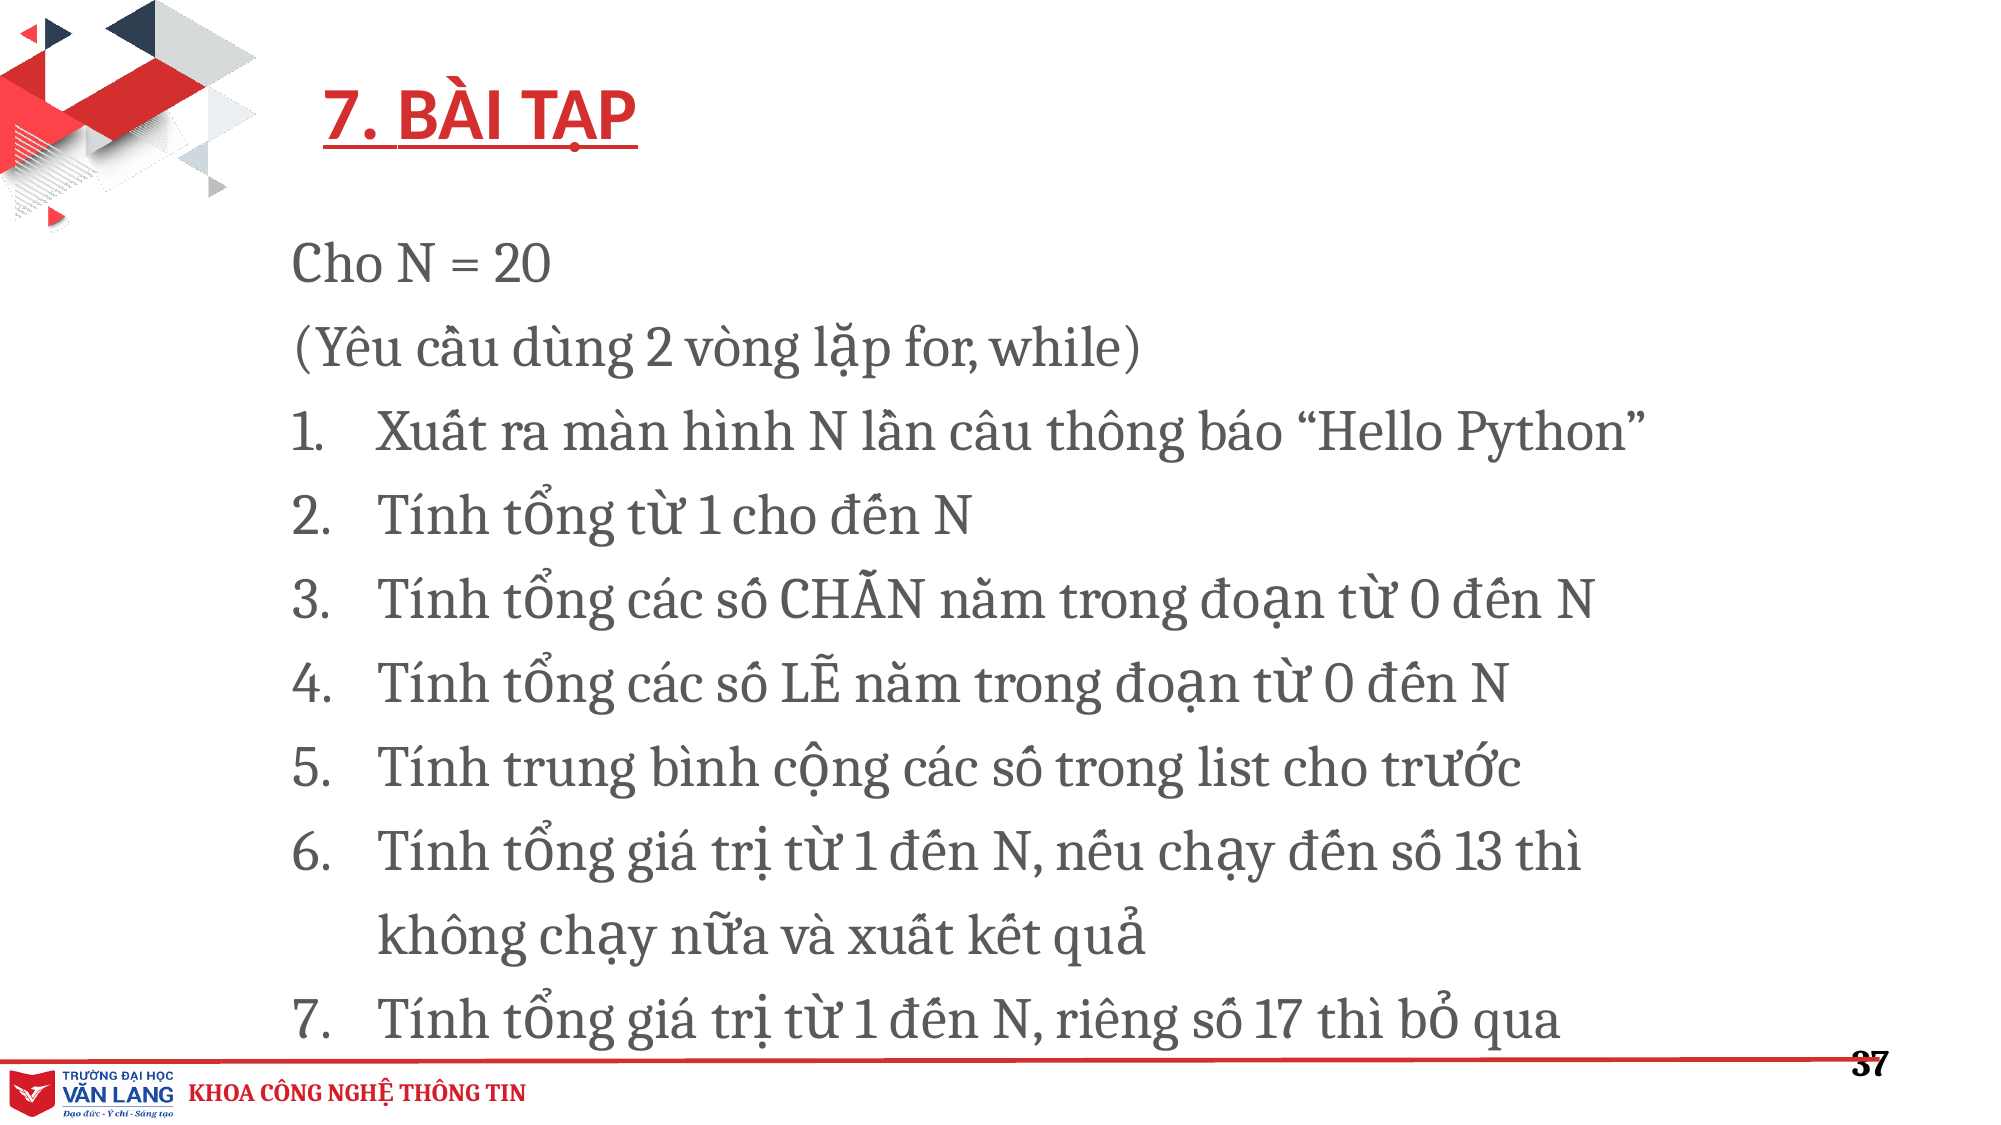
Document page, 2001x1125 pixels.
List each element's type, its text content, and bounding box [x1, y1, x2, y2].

text_box Cho N = 20 (Yêu cầu dùng 2 vòng lặp for, while) Xuất ra màn hình N lần câu thông báo “Hello Python” Tính tổng từ 1 cho đến N Tính tổng các số CHẴN nằm trong đoạn từ 0 đến N Tính tổng các số LẼ nằm trong đoạn từ 0 đến N Tính trung bình cộng các số trong list cho trước Tính tổng giá trị từ 1 đến N, nếu chạy đến số 13 thì không chạy nữa và xuất kết quả Tính tổng giá trị từ 1 đến N, riêng số 17 thì bỏ qua [278, 202, 1693, 1058]
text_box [305, 57, 985, 176]
picture [0, 0, 256, 233]
picture [8, 1069, 173, 1118]
